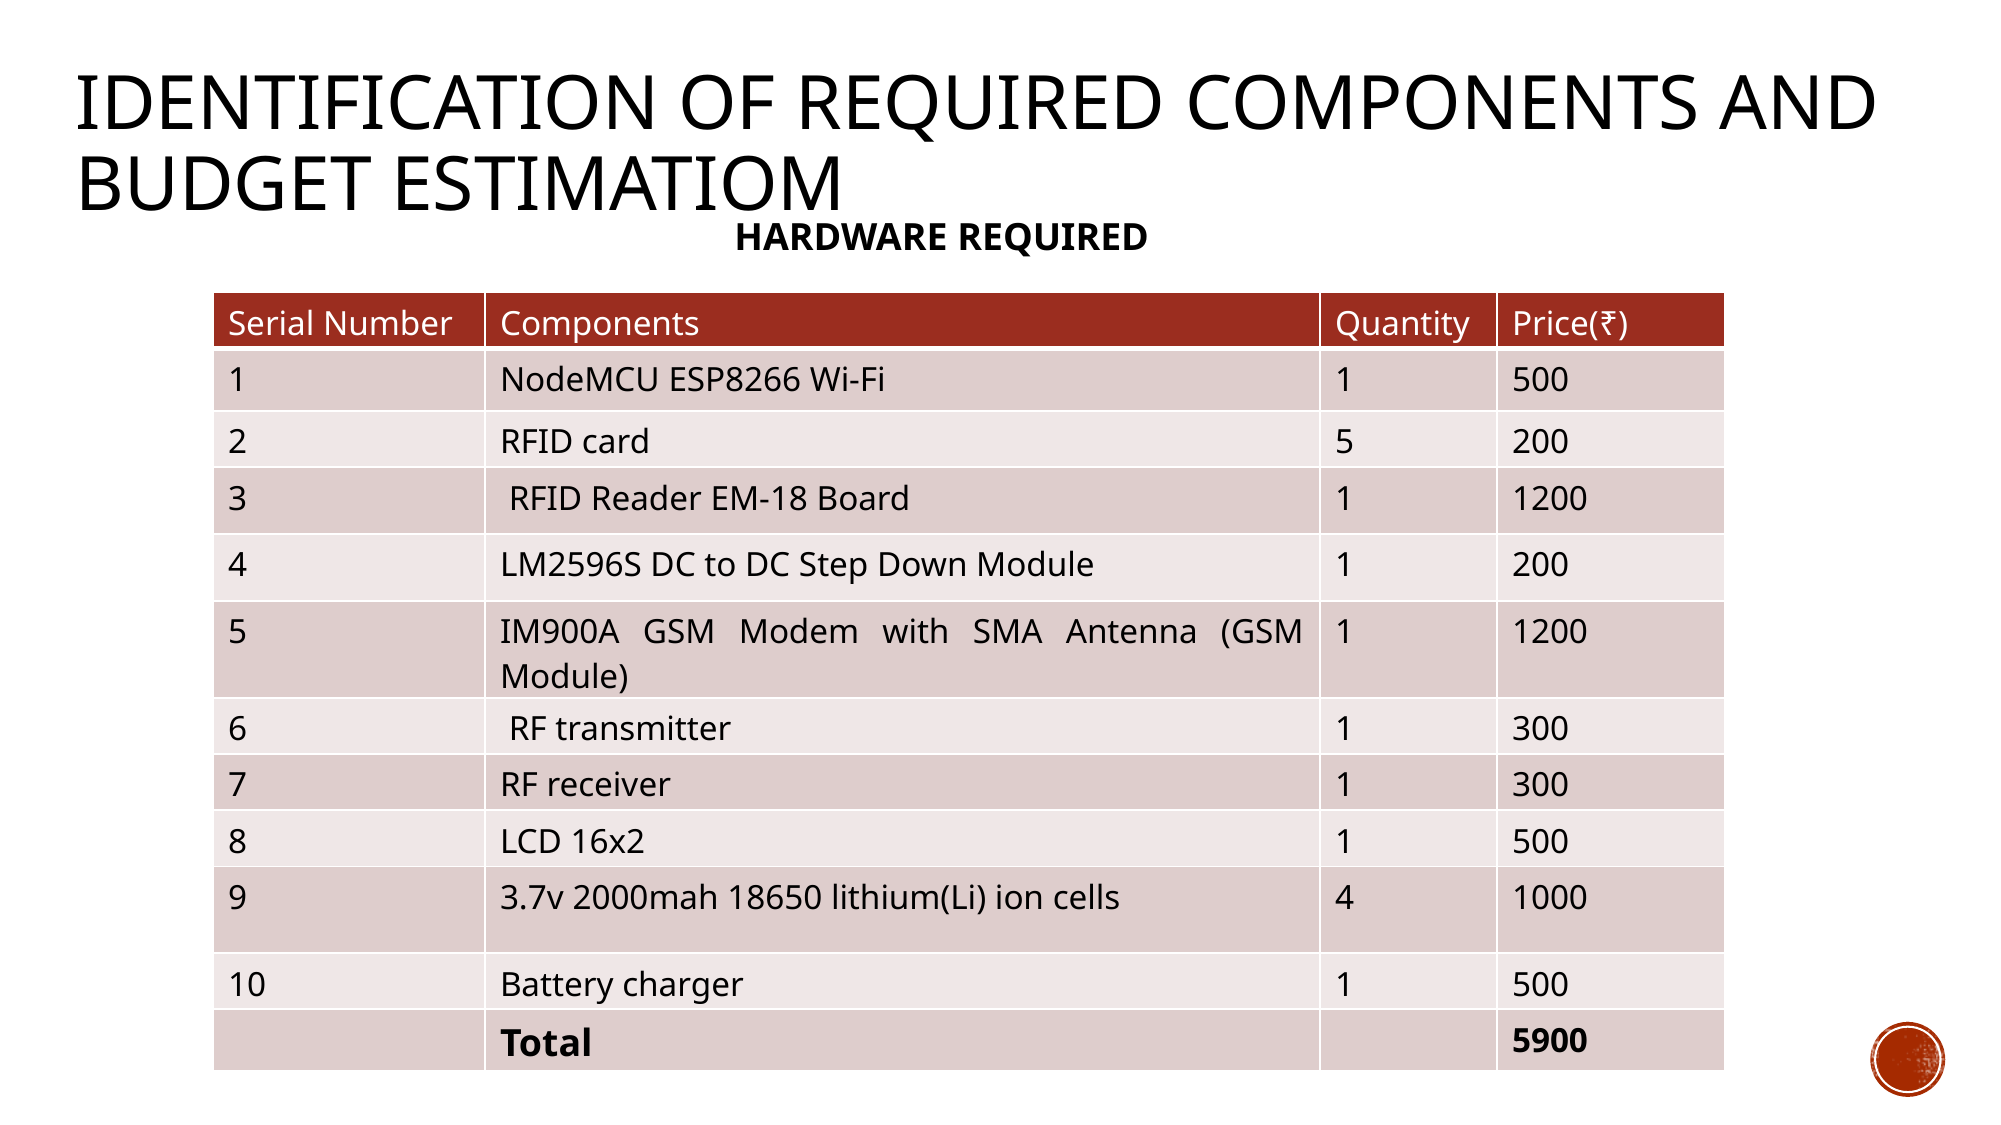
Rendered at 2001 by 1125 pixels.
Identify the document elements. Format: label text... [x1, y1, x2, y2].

text_box HARDWARE REQUIRED [719, 205, 1720, 265]
table_cell 1 [1321, 535, 1496, 600]
table_cell RFID card [486, 412, 1319, 466]
table_cell 500 [1498, 811, 1724, 866]
table_header Price(₹) [1498, 293, 1724, 346]
table_cell 200 [1498, 412, 1724, 466]
table_cell 3 [214, 468, 484, 533]
table_cell 1 [214, 351, 484, 410]
table_cell LM2596S DC to DC Step Down Module [486, 535, 1319, 600]
table_cell 5900 [1498, 1010, 1724, 1070]
table_cell RF transmitter [486, 699, 1319, 753]
table_cell [214, 1010, 484, 1070]
table_cell 8 [214, 811, 484, 866]
table_cell 200 [1498, 535, 1724, 600]
table_cell IM900A GSM Modem with SMA Antenna (GSM Module) [486, 602, 1319, 697]
table_cell 6 [214, 699, 484, 753]
table_cell NodeMCU ESP8266 Wi-Fi [486, 351, 1319, 410]
table_cell 2 [214, 412, 484, 466]
table_header Serial Number [214, 293, 484, 346]
table_cell 1 [1321, 351, 1496, 410]
table_cell RFID Reader EM-18 Board [486, 468, 1319, 533]
table_cell 300 [1498, 699, 1724, 753]
table_cell LCD 16x2 [486, 811, 1319, 866]
table_cell 5 [214, 602, 484, 697]
table_cell 1200 [1498, 468, 1724, 533]
table_cell RF receiver [486, 755, 1319, 809]
table_cell 1 [1321, 602, 1496, 697]
table_cell 7 [214, 755, 484, 809]
table_cell Battery charger [486, 954, 1319, 1008]
table_cell 1 [1321, 811, 1496, 866]
table_cell 500 [1498, 954, 1724, 1008]
table_cell 1000 [1498, 867, 1724, 952]
table_cell 1 [1321, 954, 1496, 1008]
table_cell 5 [1321, 412, 1496, 466]
table_cell 1 [1321, 468, 1496, 533]
table_cell 1 [1321, 699, 1496, 753]
title IDENTIFICATION OF REQUIRED COMPONENTS AND BUDGET ESTIMATIOM [60, 22, 1922, 108]
table_cell 1200 [1498, 602, 1724, 697]
table_header Components [486, 293, 1319, 346]
table_header Quantity [1321, 293, 1496, 346]
table_cell Total [486, 1010, 1319, 1070]
table_cell 300 [1498, 755, 1724, 809]
table_cell 10 [214, 954, 484, 1008]
table_cell 500 [1498, 351, 1724, 410]
table_cell 1 [1321, 755, 1496, 809]
table_cell 4 [1321, 867, 1496, 952]
table_cell 3.7v 2000mah 18650 lithium(Li) ion cells [486, 867, 1319, 952]
table_cell [1321, 1010, 1496, 1070]
table_cell 9 [214, 867, 484, 952]
table_cell 4 [214, 535, 484, 600]
